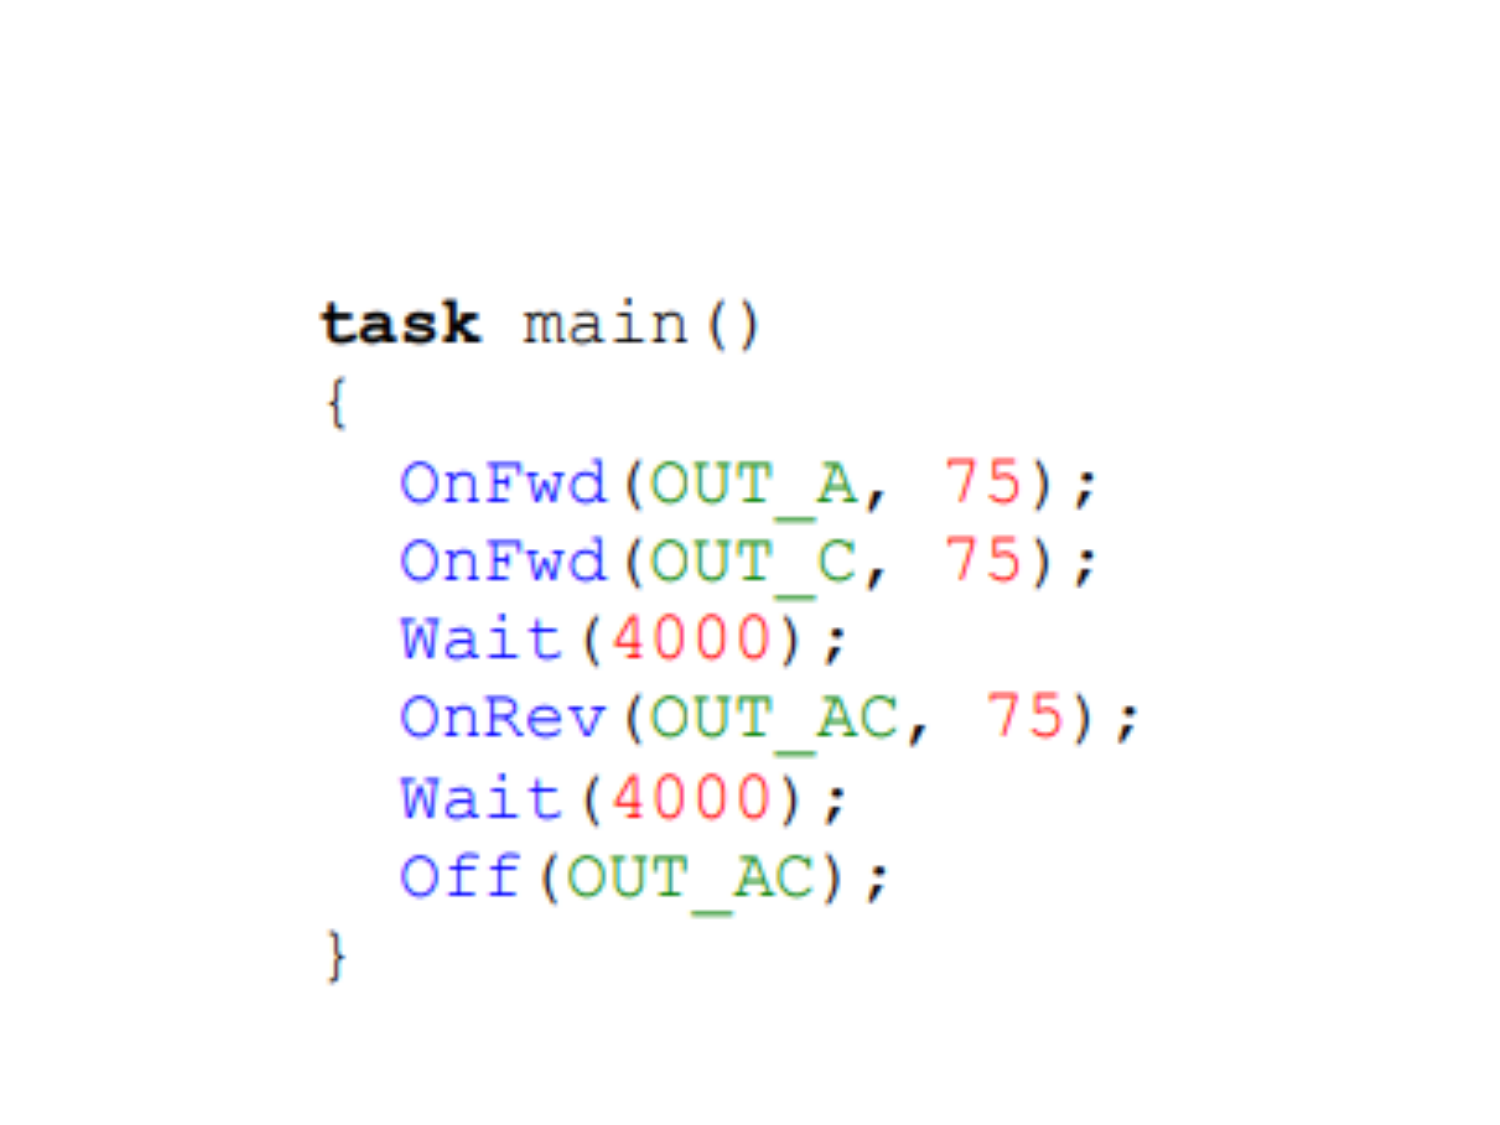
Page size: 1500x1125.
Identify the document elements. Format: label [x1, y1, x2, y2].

picture [291, 262, 1209, 1005]
